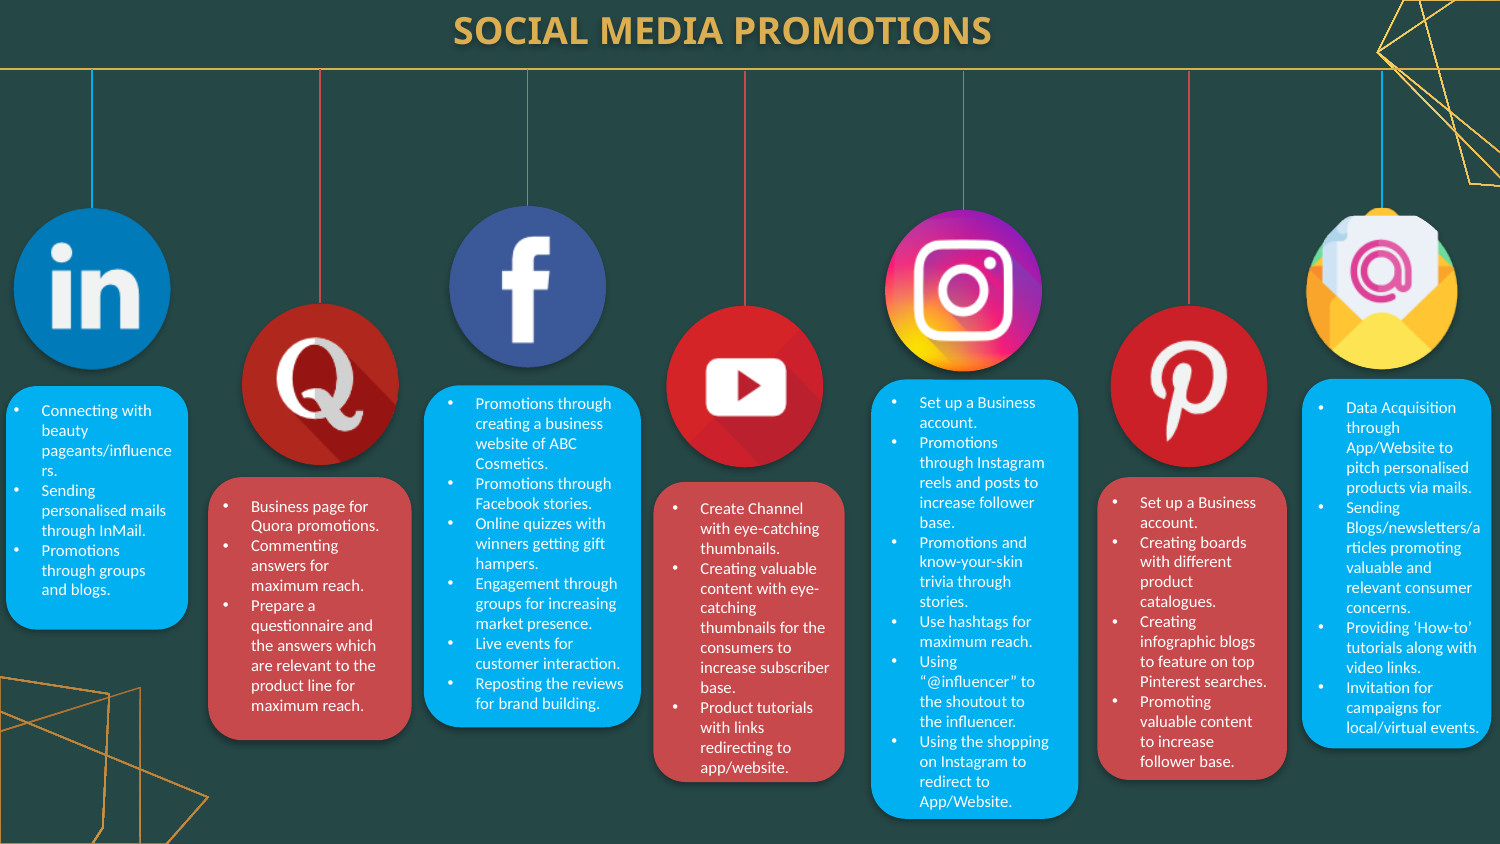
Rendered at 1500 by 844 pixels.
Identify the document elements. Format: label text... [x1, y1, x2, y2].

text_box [1097, 476, 1288, 783]
text_box [1066, 477, 1081, 814]
text_box [868, 477, 876, 806]
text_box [207, 476, 412, 746]
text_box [423, 385, 645, 745]
text_box SOCIAL MEDIA PROMOTIONS [312, 0, 1134, 60]
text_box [1301, 378, 1500, 749]
text_box Set up a Business account. Promotions through Instagram reels and posts to increase follower base. Promotions and know-your-skin trivia through stories. Use hashtags for maximum reach. Using “@influencer” to the shoutout to the influencer. Using the shopping on Instagram to redirect to App/Website. [876, 477, 1066, 819]
text_box [19, 627, 175, 632]
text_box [653, 481, 847, 789]
text_box Connecting with beauty pageants/influencers. Sending personalised mails through InMail. Promotions through groups and blogs. [0, 476, 189, 627]
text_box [0, 68, 1500, 468]
